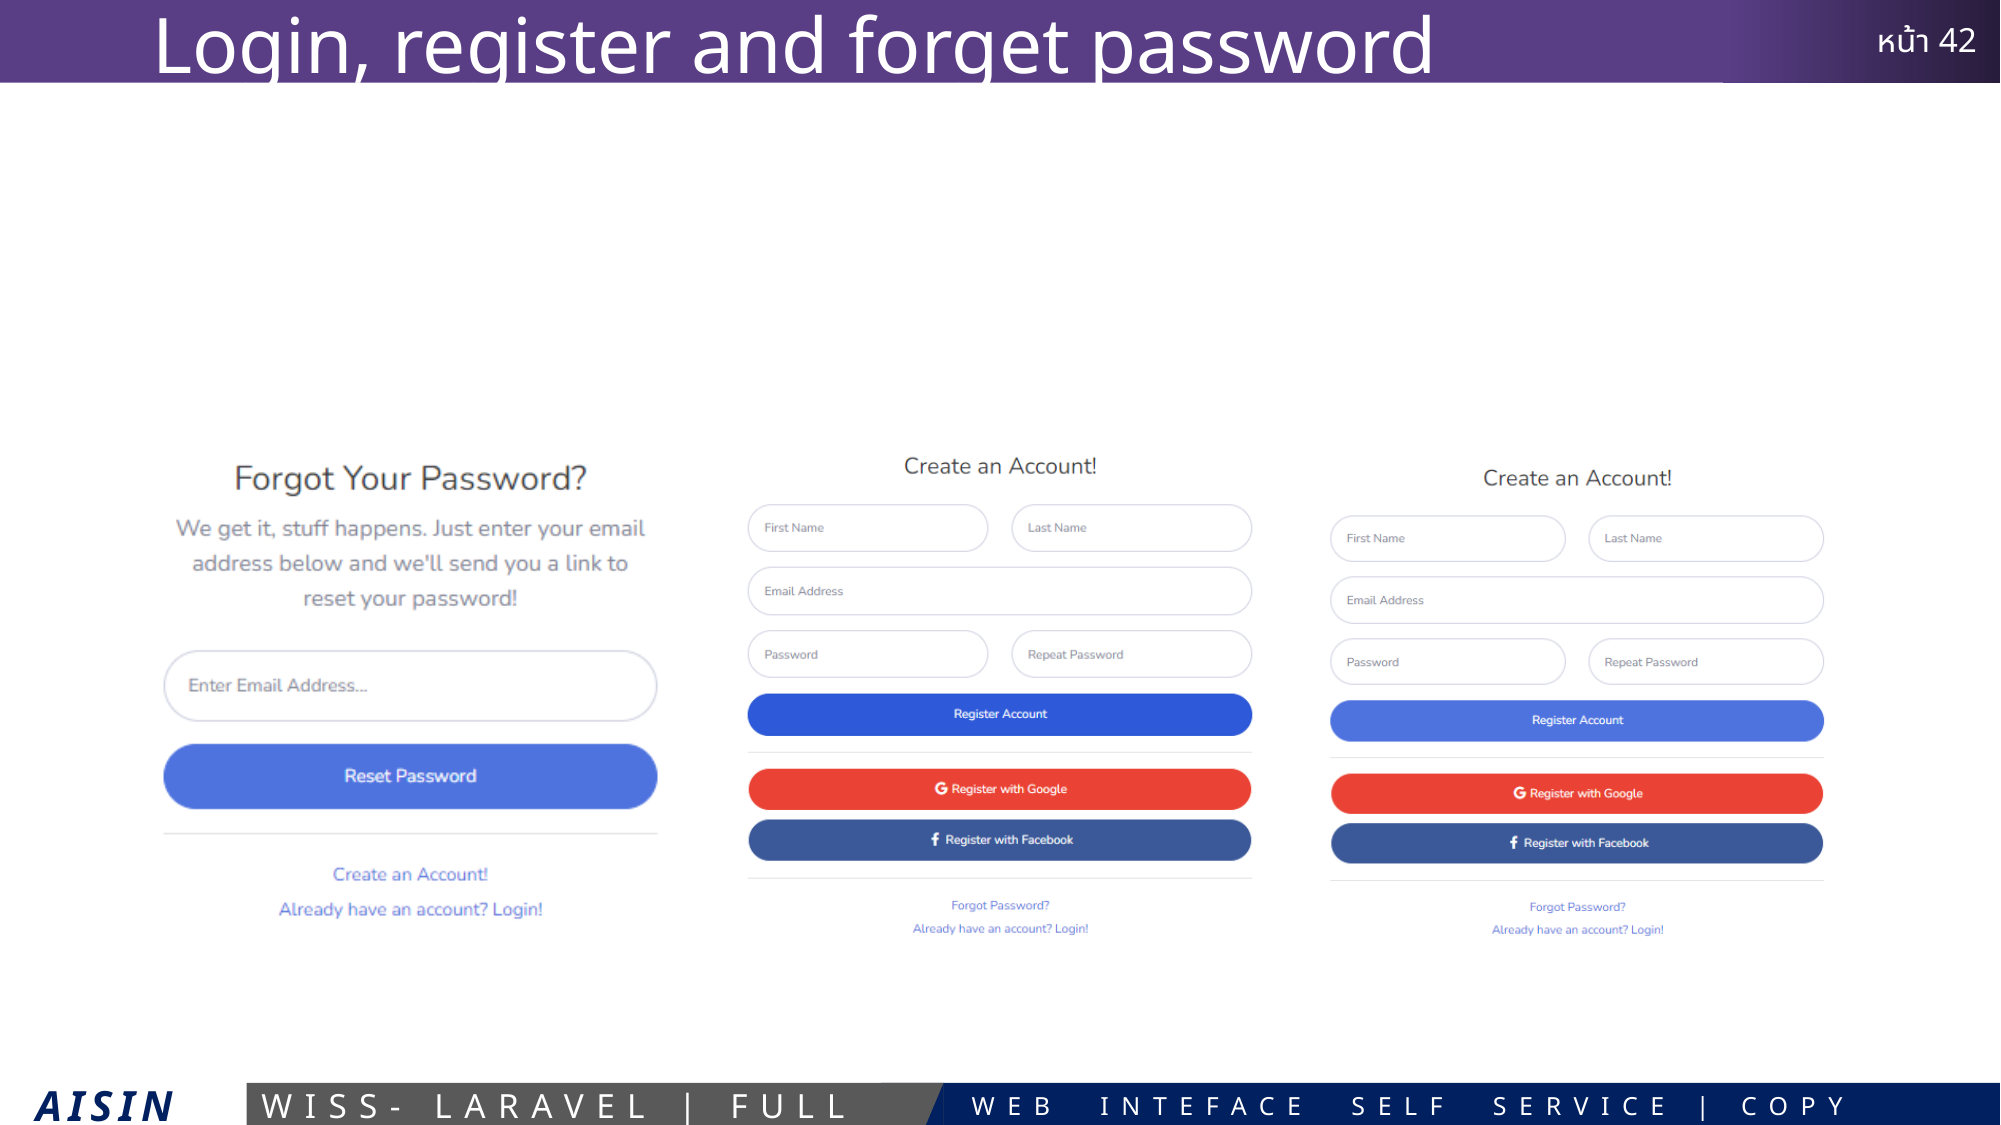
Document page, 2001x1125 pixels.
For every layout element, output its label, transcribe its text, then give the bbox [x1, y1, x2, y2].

picture [734, 426, 1266, 956]
title Login, register and forget password [137, 0, 1863, 99]
picture [147, 409, 680, 973]
picture [1320, 439, 1852, 943]
